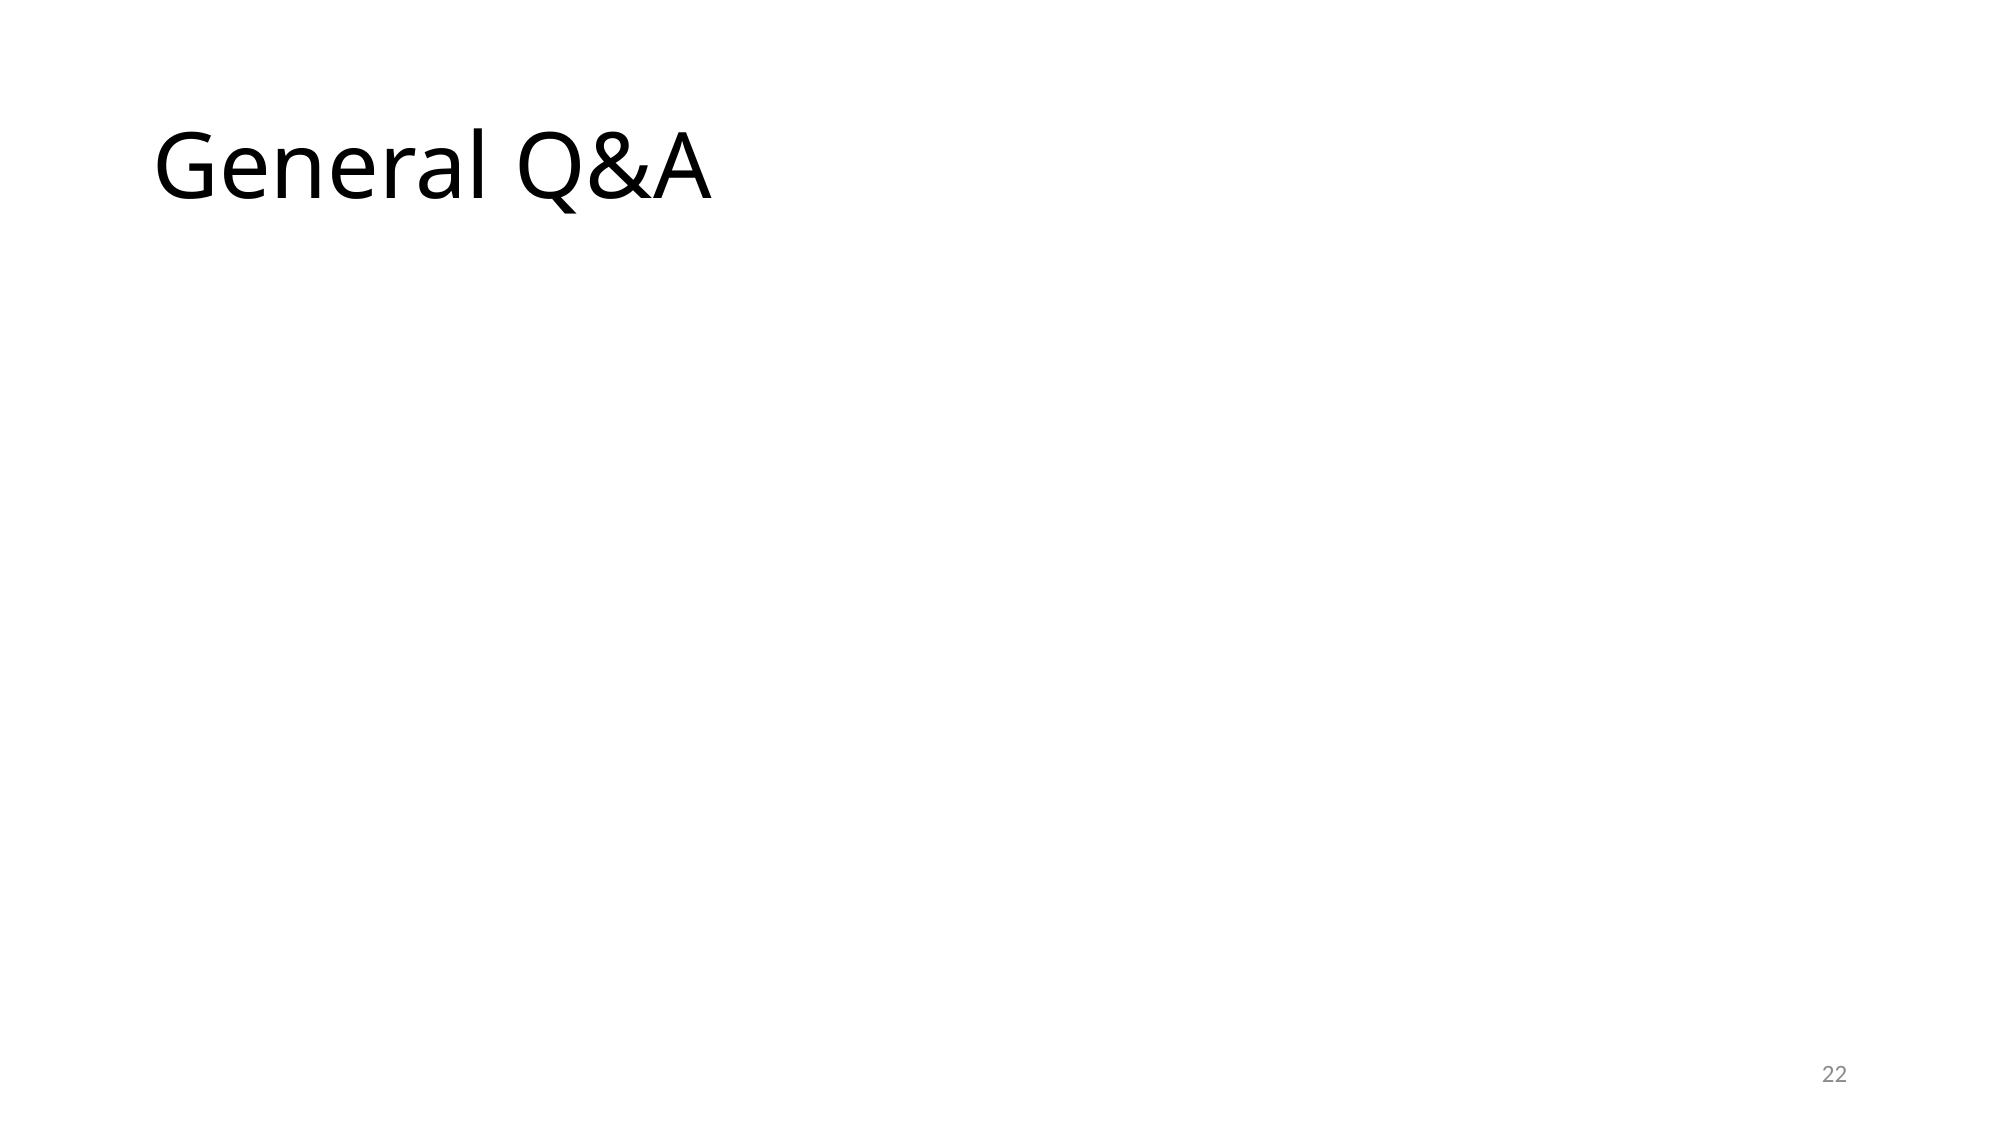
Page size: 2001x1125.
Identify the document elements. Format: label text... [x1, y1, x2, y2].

slide_number 22 [1412, 1042, 1863, 1103]
title General Q&A [137, 59, 1863, 278]
